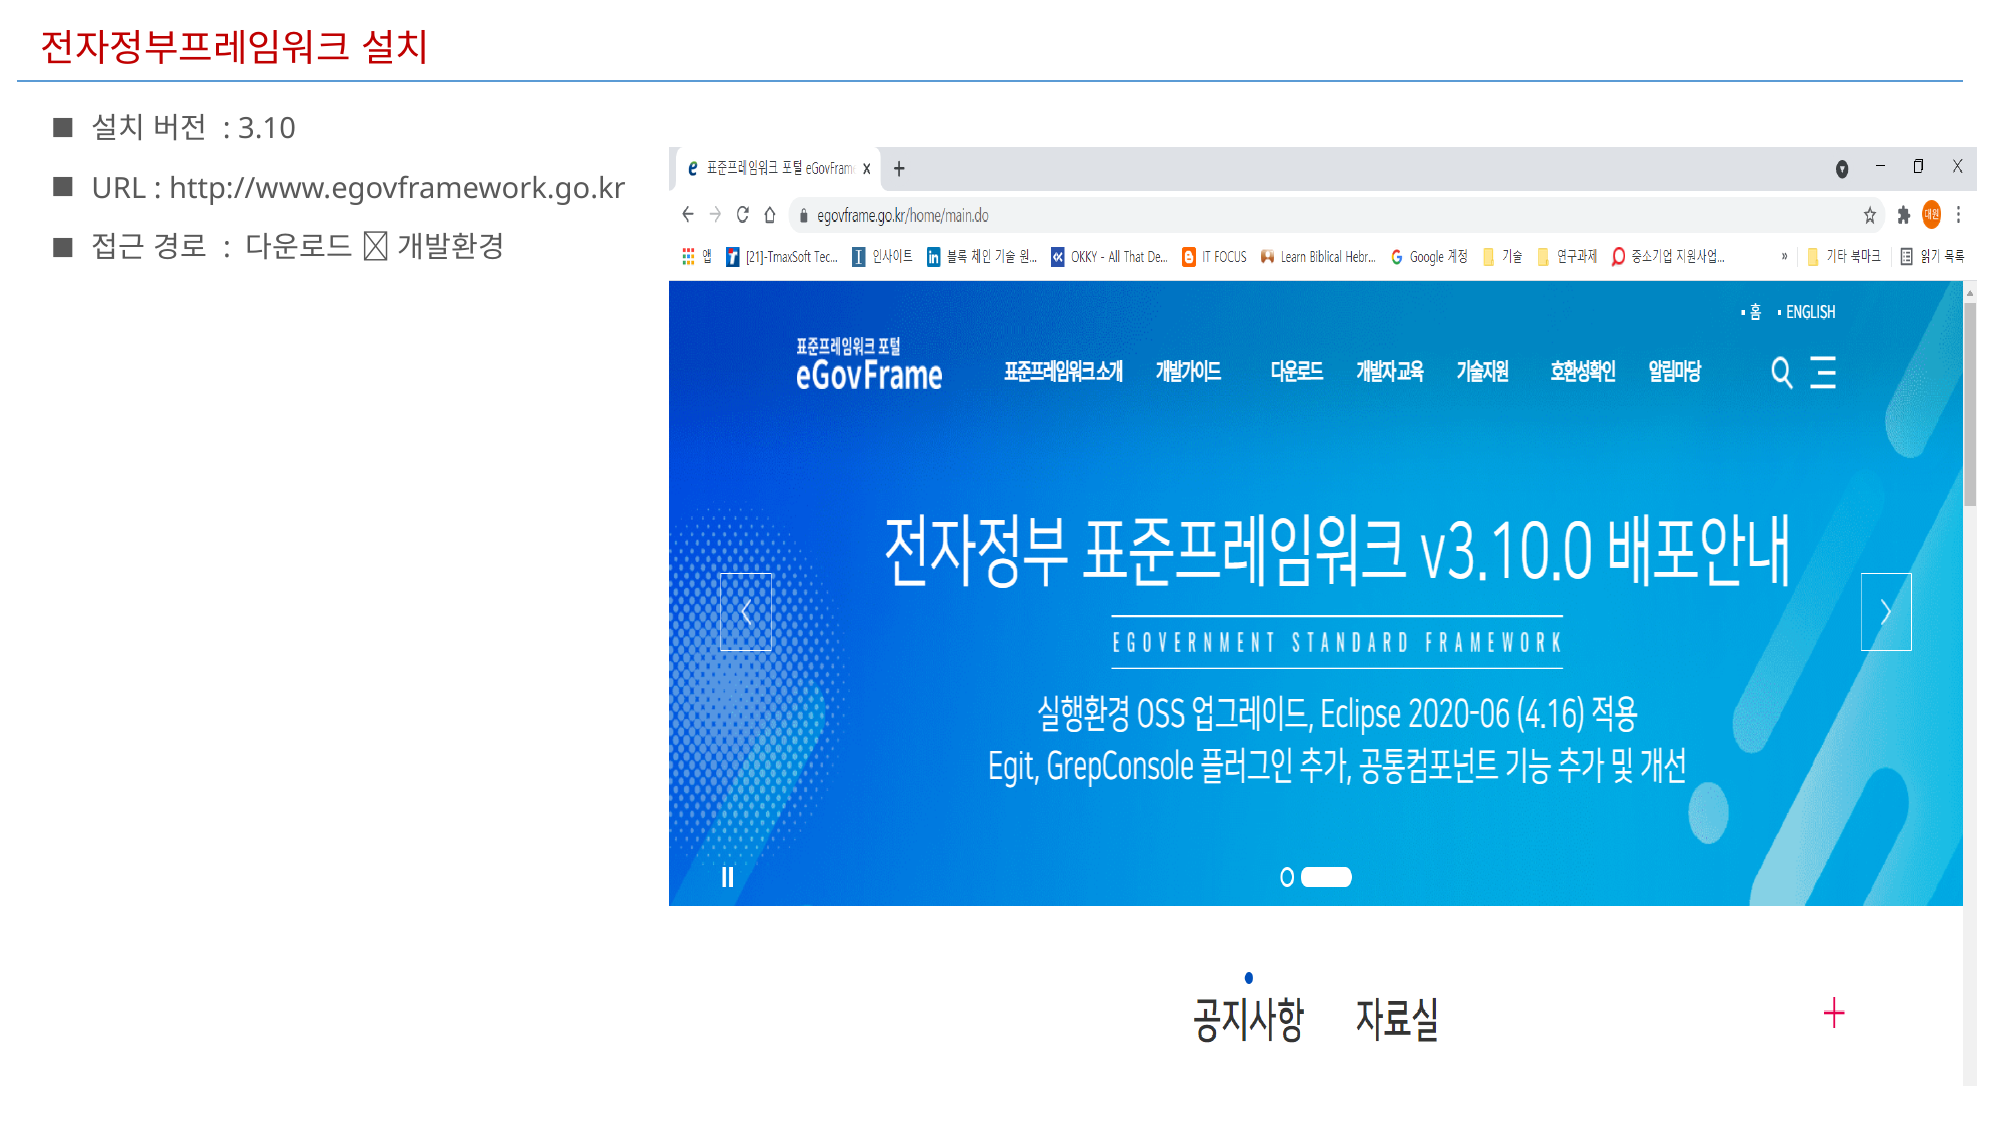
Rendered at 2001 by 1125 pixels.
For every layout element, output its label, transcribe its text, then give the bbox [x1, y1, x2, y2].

text_box 전자정부프레임워크 설치 [25, 16, 729, 77]
text_box ■ [36, 102, 76, 147]
text_box ■ [36, 161, 76, 207]
text_box 설치 버전 : 3.10 [76, 102, 572, 152]
text_box 접근 경로 : 다운로드  개발환경 [76, 221, 653, 271]
text_box URL : http://www.egovframework.go.kr [76, 161, 653, 212]
text_box ■ [36, 221, 76, 267]
picture [669, 147, 1977, 1087]
